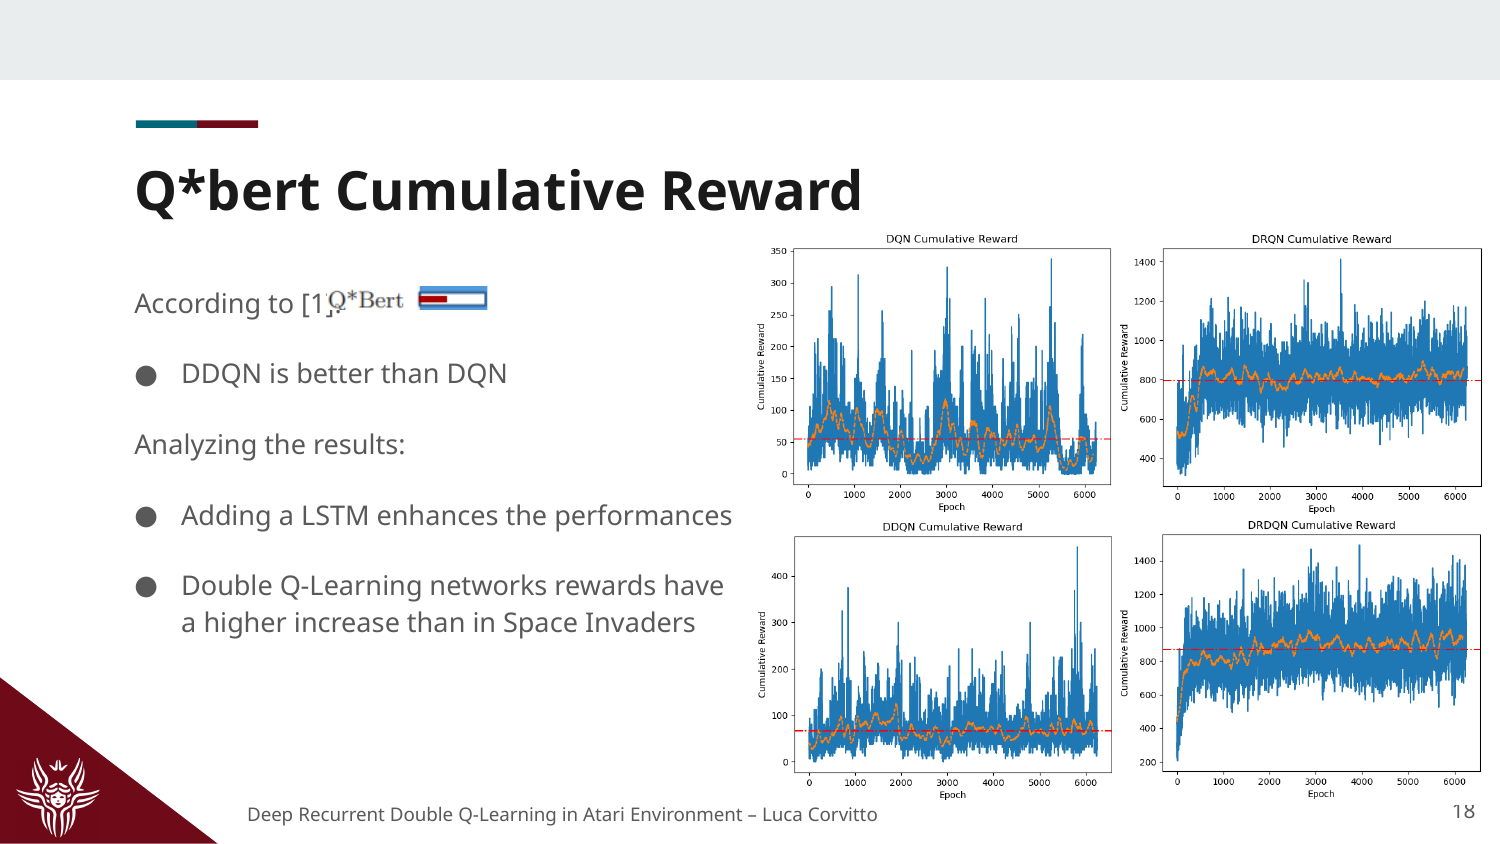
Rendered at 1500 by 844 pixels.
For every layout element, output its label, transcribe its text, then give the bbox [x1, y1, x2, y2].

picture [742, 211, 1491, 806]
title Q*bert Cumulative Reward [119, 141, 1381, 230]
slide_number 18 [1400, 779, 1491, 844]
picture [16, 758, 100, 839]
picture [326, 286, 488, 310]
subtitle Deep Recurrent Double Q-Learning in Atari Environment – Luca Corvitto [232, 783, 1193, 839]
list According to [1]: DDQN is better than DQN Analyzing the results: Adding a LSTM enhances the performances Double Q-Learning networks rewards have a higher increase than in Space Invaders [119, 266, 738, 780]
